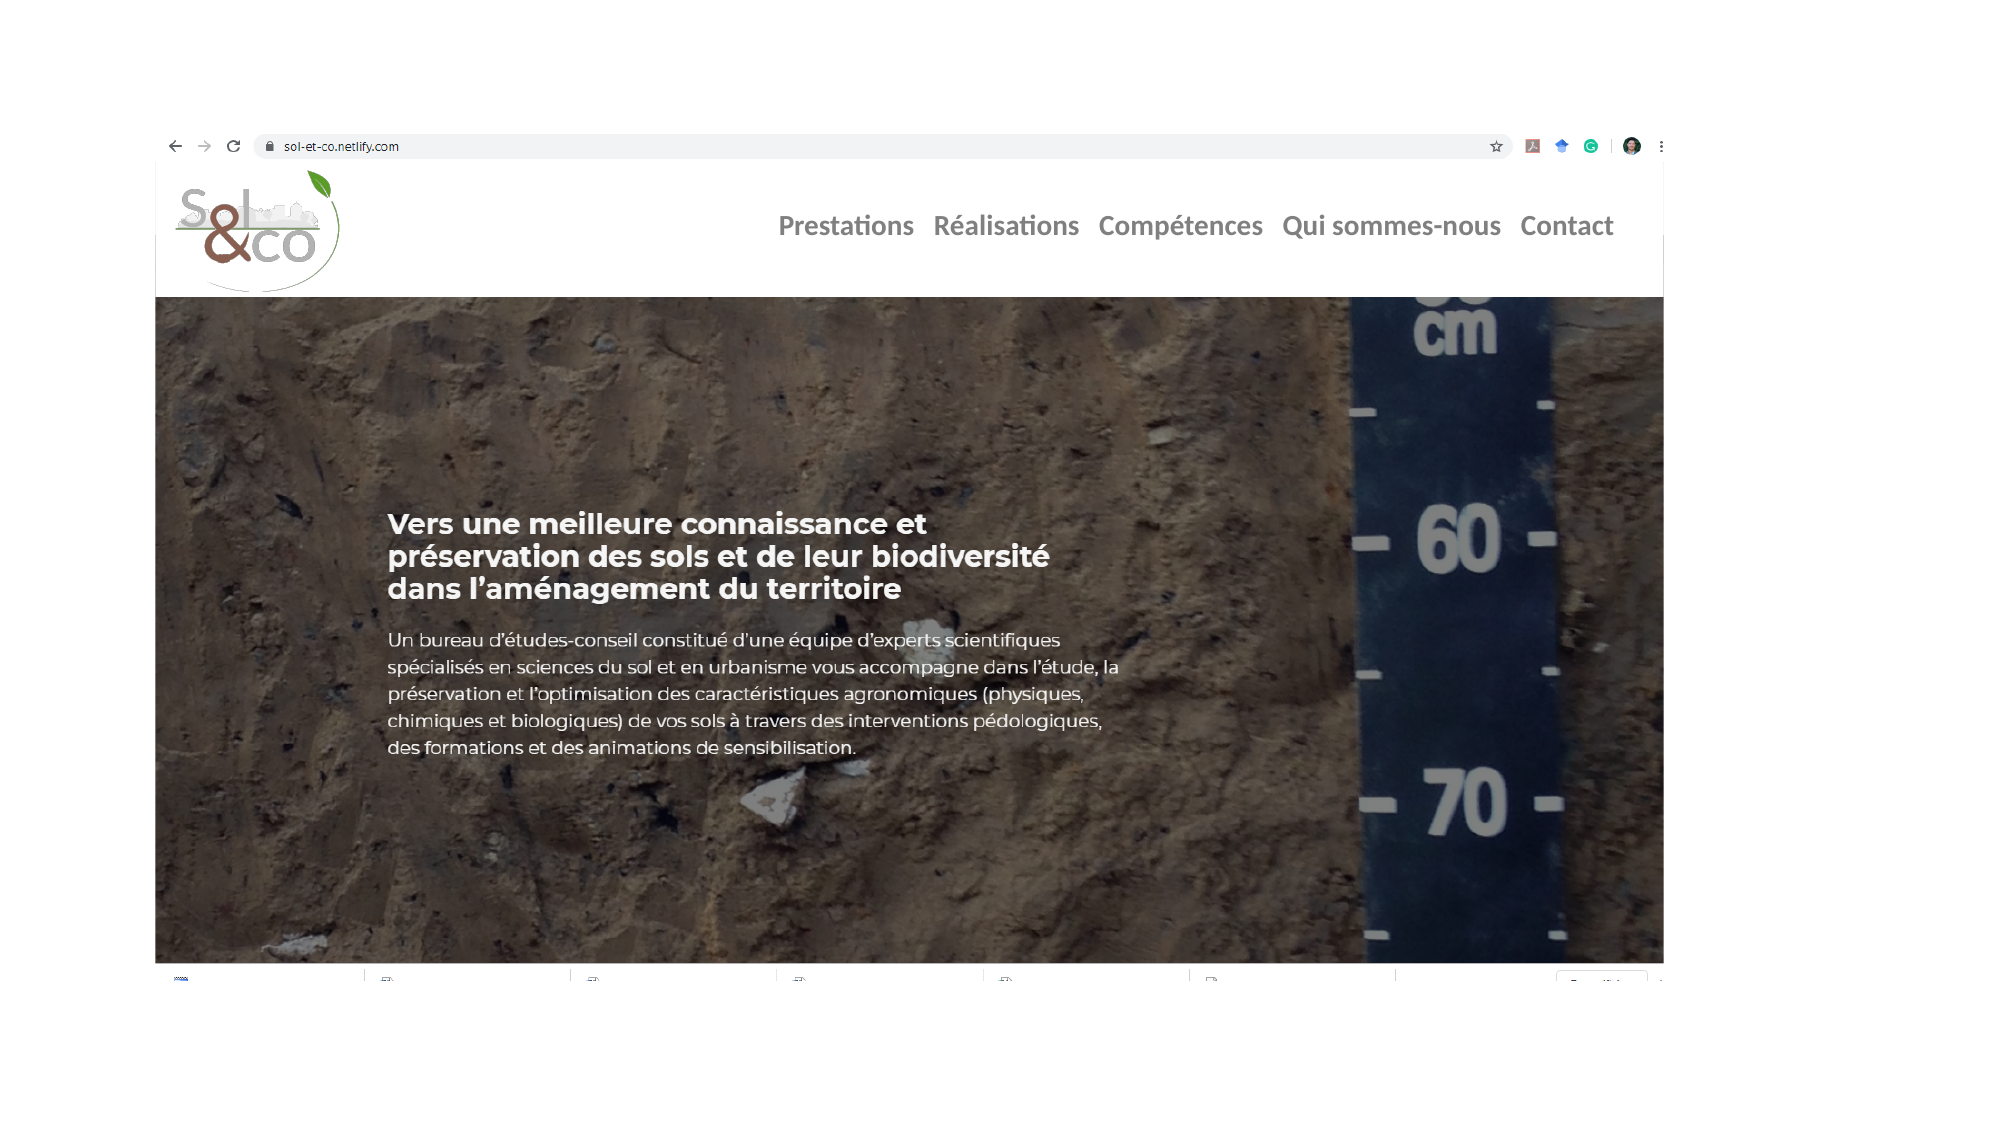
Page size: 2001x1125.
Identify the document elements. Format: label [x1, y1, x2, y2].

text_box [144, 131, 1664, 981]
